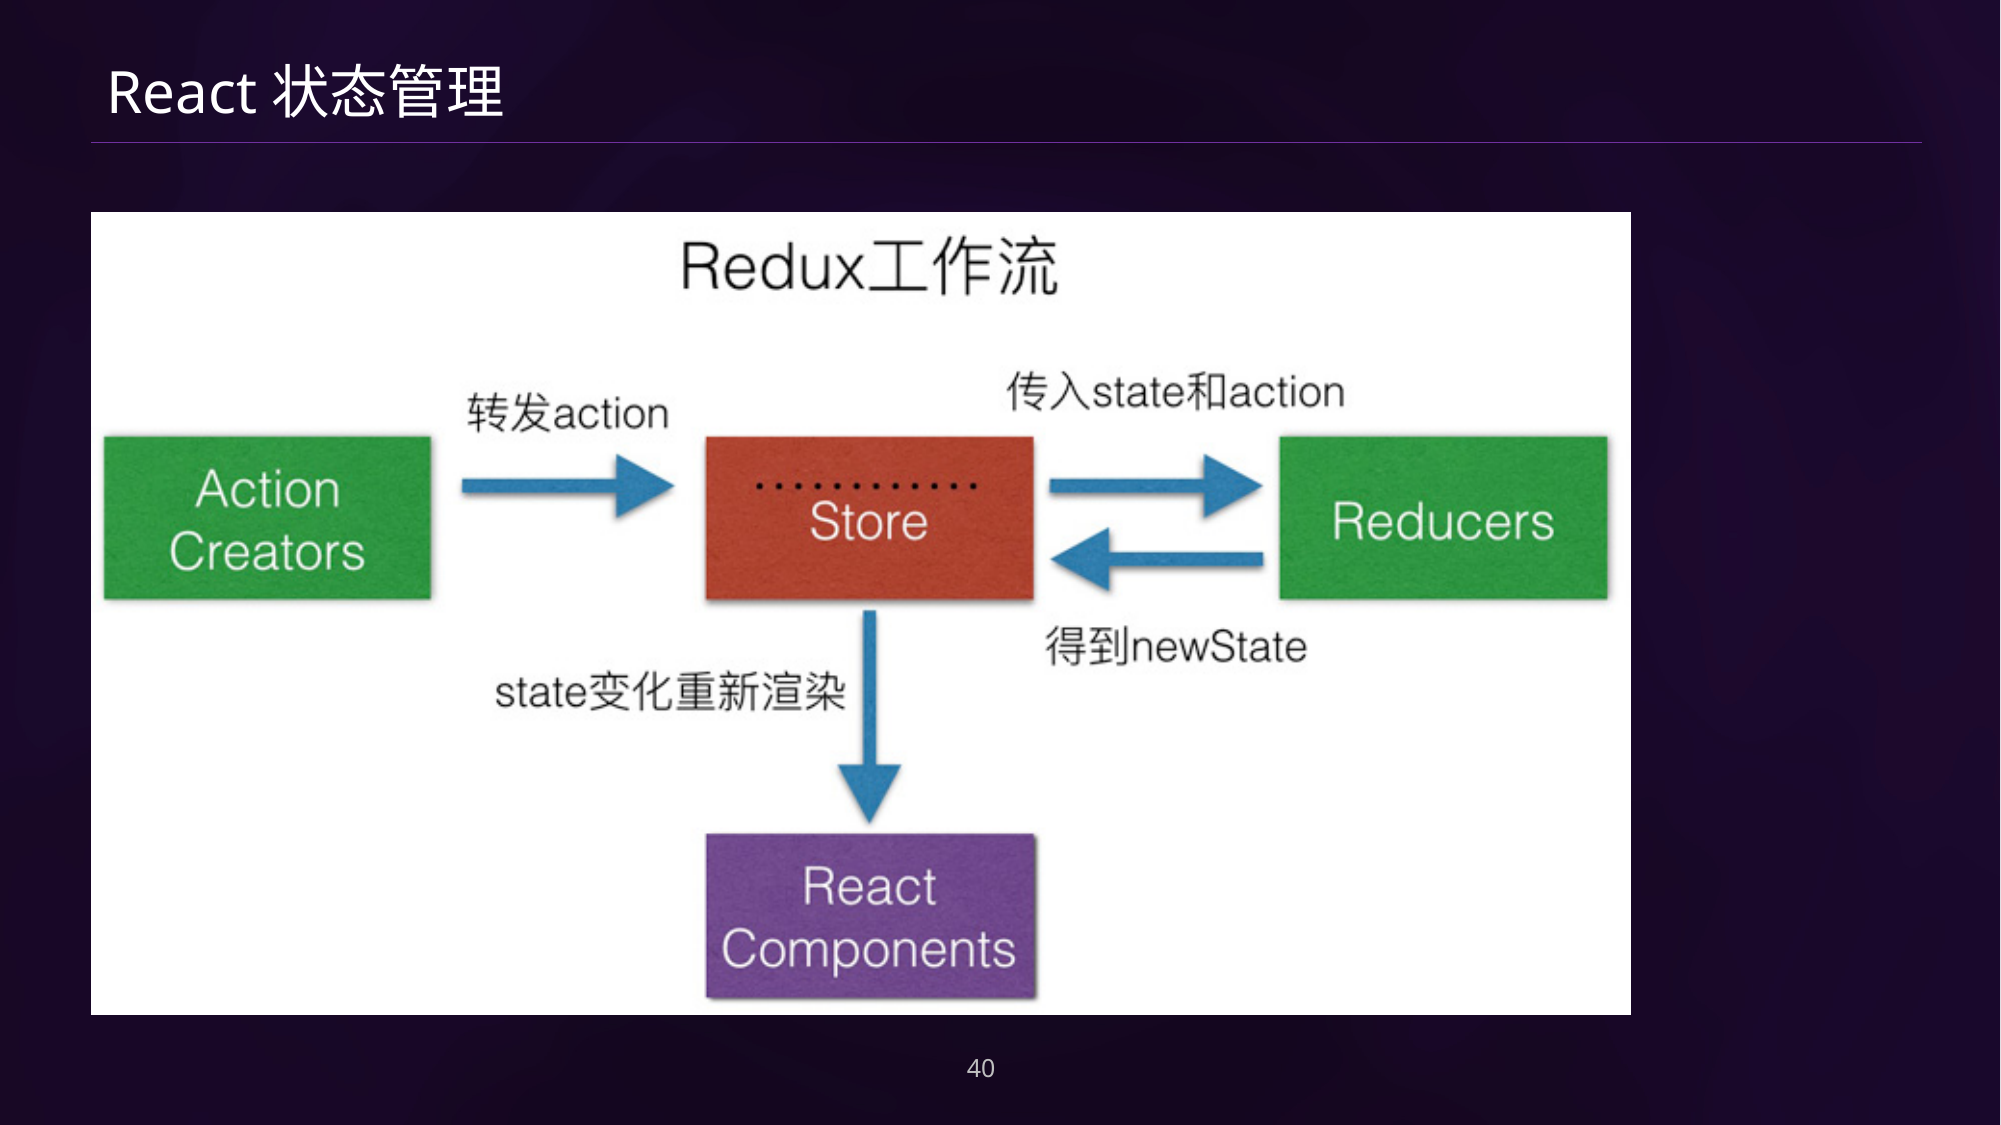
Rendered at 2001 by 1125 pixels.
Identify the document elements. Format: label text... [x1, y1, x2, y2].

slide_number 40 [882, 1050, 1080, 1089]
title React状态管理 [91, 49, 1495, 140]
picture [0, 0, 2001, 1125]
